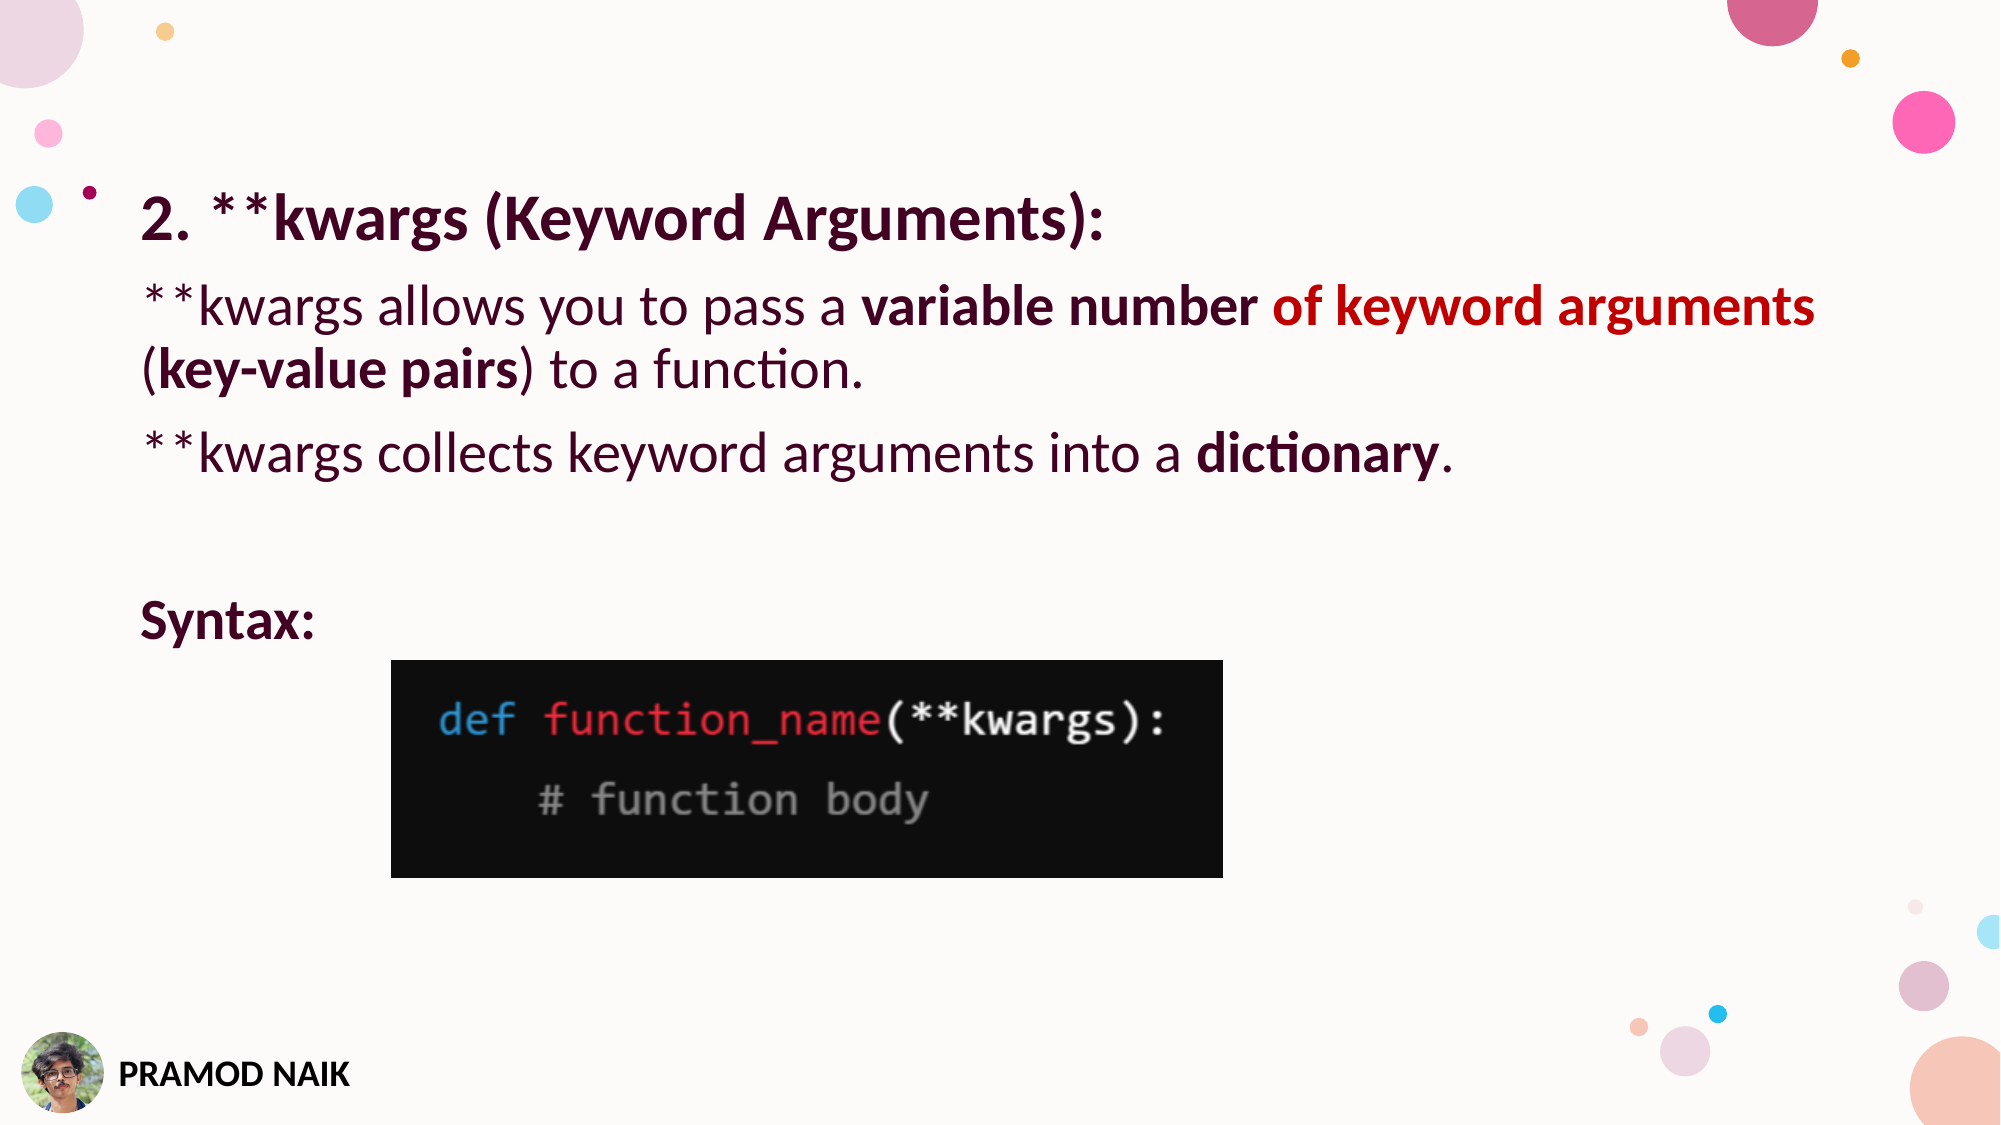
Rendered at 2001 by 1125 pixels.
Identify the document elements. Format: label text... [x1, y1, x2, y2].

picture [391, 660, 1223, 878]
list 2. **kwargs (Keyword Arguments): **kwargs allows you to pass a variable number of keyword arguments (key-value pairs) to a function. **kwargs collects keyword arguments into a dictionary. Syntax: [125, 174, 1875, 1078]
picture [21, 1031, 104, 1114]
